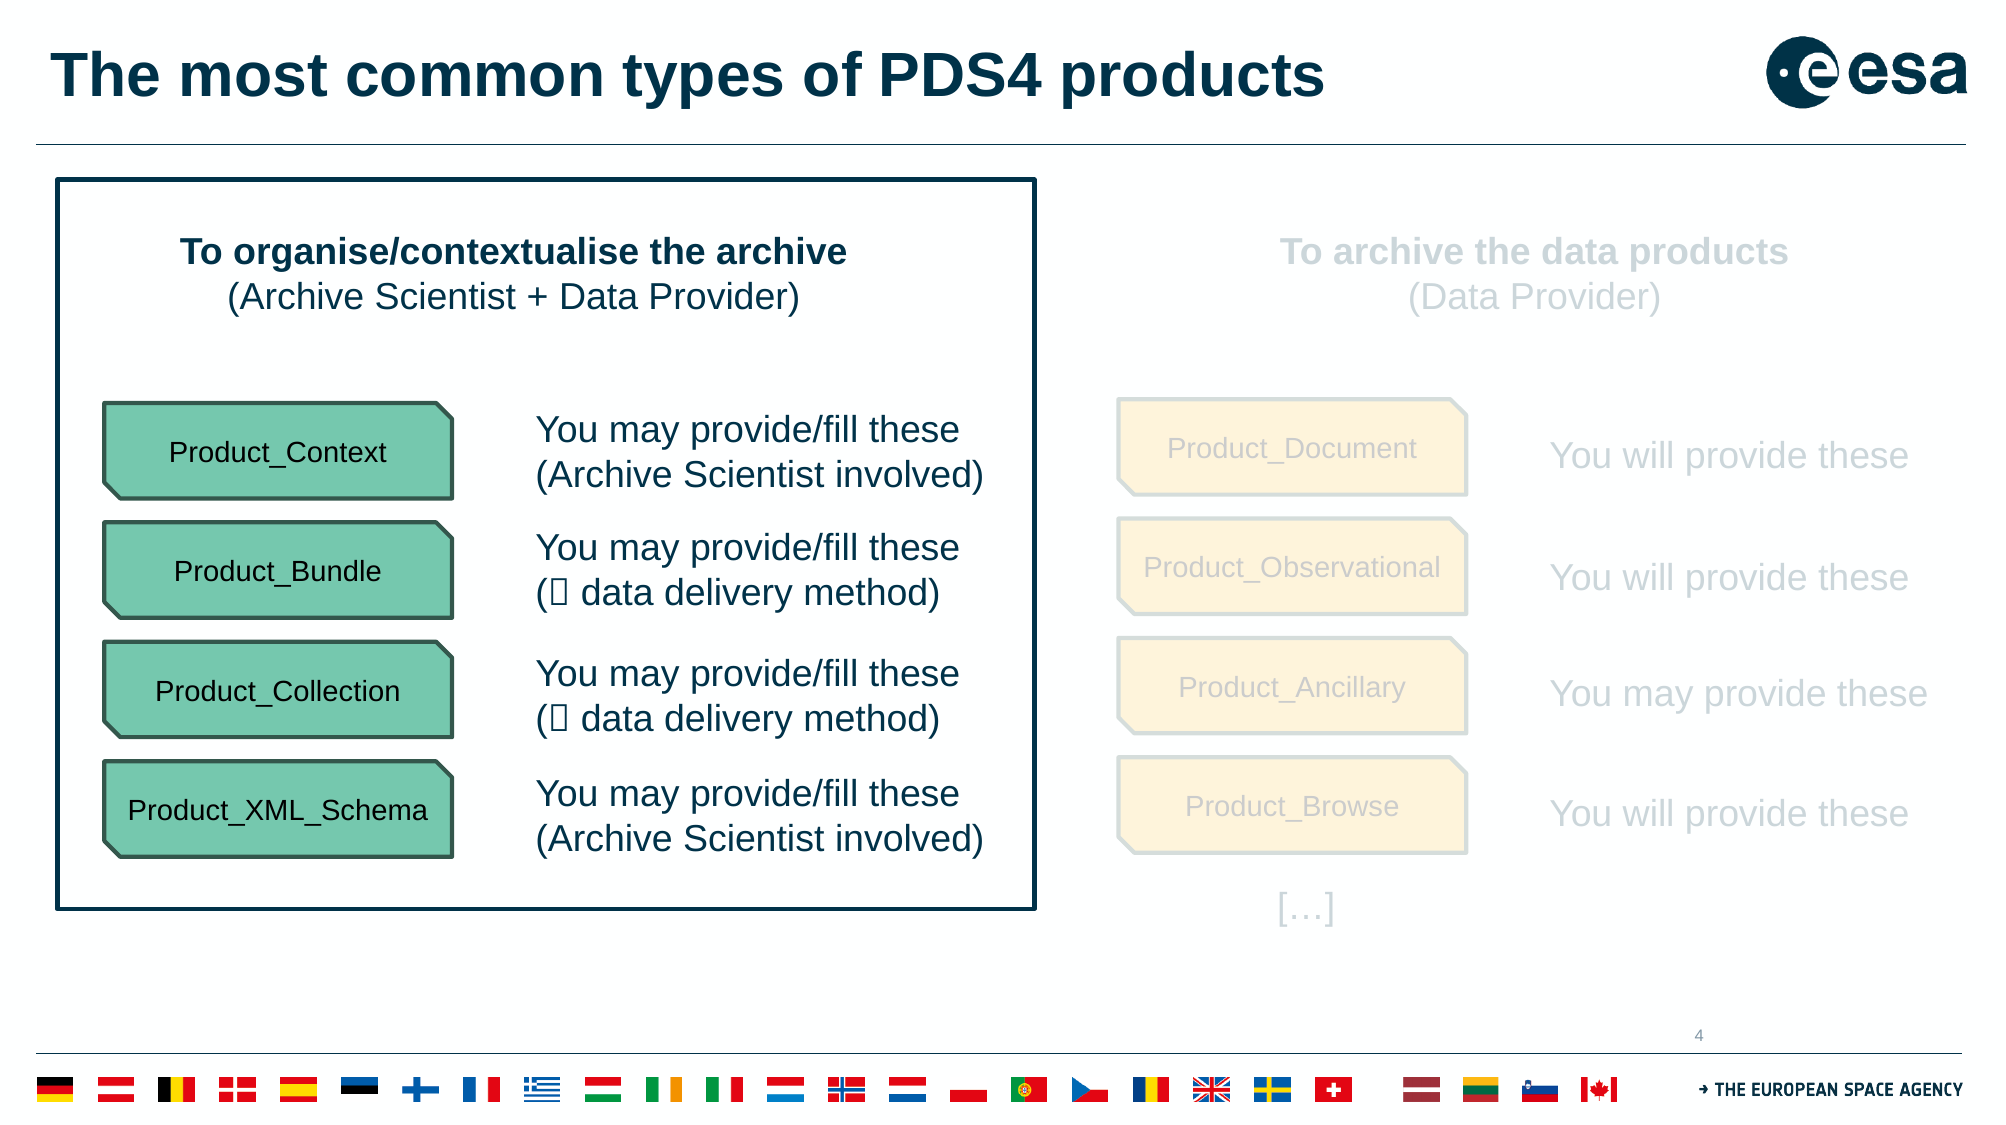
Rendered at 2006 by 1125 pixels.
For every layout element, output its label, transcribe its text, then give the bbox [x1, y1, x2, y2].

picture [1011, 1077, 1047, 1102]
picture [828, 1077, 865, 1102]
picture [1522, 1077, 1558, 1102]
picture [1072, 1077, 1108, 1102]
picture [219, 1077, 256, 1102]
picture [158, 1077, 195, 1102]
picture [706, 1077, 743, 1102]
picture [402, 1077, 439, 1102]
picture [280, 1077, 317, 1102]
picture [1694, 0, 2006, 180]
picture [950, 1077, 987, 1102]
picture [37, 1077, 73, 1102]
picture [1254, 1077, 1291, 1102]
picture [585, 1077, 621, 1102]
picture [1403, 1077, 1440, 1102]
picture [341, 1077, 378, 1102]
picture [1581, 1077, 1617, 1102]
title The most common types of PDS4 products [35, 25, 1694, 119]
picture [524, 1077, 560, 1102]
text_box [55, 178, 1036, 911]
picture [1133, 1077, 1169, 1102]
picture [1315, 1077, 1352, 1102]
picture [889, 1077, 926, 1102]
picture [1696, 1080, 1966, 1098]
picture [1193, 1077, 1230, 1102]
text_box [1071, 193, 1973, 953]
picture [767, 1077, 804, 1102]
picture [646, 1077, 682, 1102]
picture [98, 1077, 134, 1102]
picture [463, 1077, 500, 1102]
